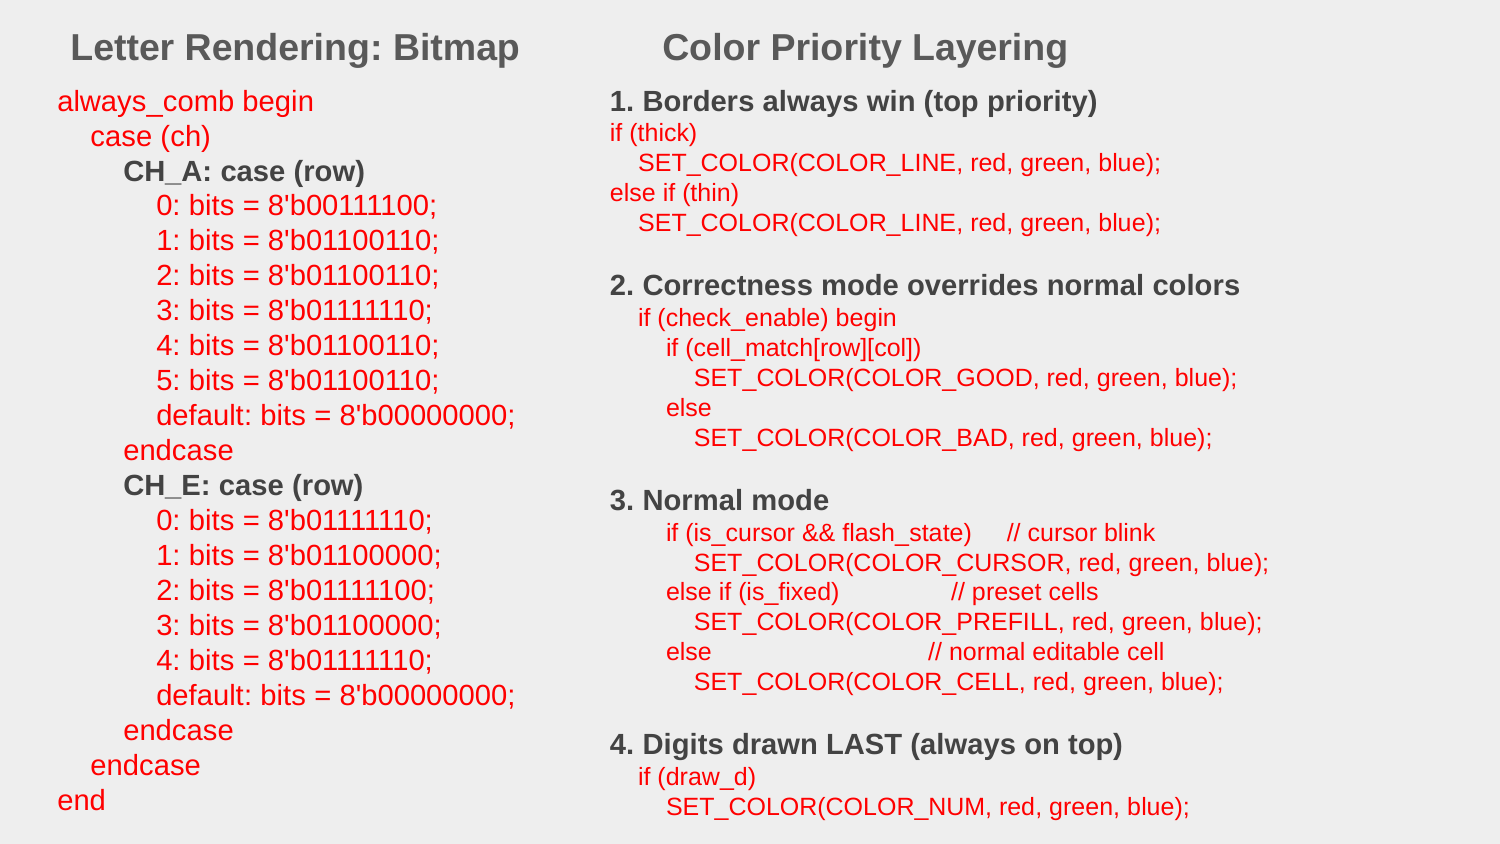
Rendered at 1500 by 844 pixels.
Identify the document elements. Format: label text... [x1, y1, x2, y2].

text_box 1. Borders always win (top priority) if (thick) SET_COLOR(COLOR_LINE, red, green, blue); else if (thin) SET_COLOR(COLOR_LINE, red, green, blue); 2. Correctness mode overrides normal colors if (check_enable) begin if (cell_match[row][col]) SET_COLOR(COLOR_GOOD, red, green, blue); else SET_COLOR(COLOR_BAD, red, green, blue); 3. Normal mode if (is_cursor && flash_state) // cursor blink SET_COLOR(COLOR_CURSOR, red, green, blue); else if (is_fixed) // preset cells SET_COLOR(COLOR_PREFILL, red, green, blue); else // normal editable cell SET_COLOR(COLOR_CELL, red, green, blue); 4. Digits drawn LAST (always on top) if (draw_d) SET_COLOR(COLOR_NUM, red, green, blue); [595, 66, 1465, 830]
text_box always_comb begin case (ch) CH_A: case (row) 0: bits = 8'b00111100; 1: bits = 8'b01100110; 2: bits = 8'b01100110; 3: bits = 8'b01111110; 4: bits = 8'b01100110; 5: bits = 8'b01100110; default: bits = 8'b00000000; endcase CH_E: case (row) 0: bits = 8'b01111110; 1: bits = 8'b01100000; 2: bits = 8'b01111100; 3: bits = 8'b01100000; 4: bits = 8'b01111110; default: bits = 8'b00000000; endcase endcase end [42, 66, 703, 844]
text_box Letter Rendering: Bitmap [55, 8, 647, 66]
text_box Color Priority Layering [647, 8, 1196, 66]
